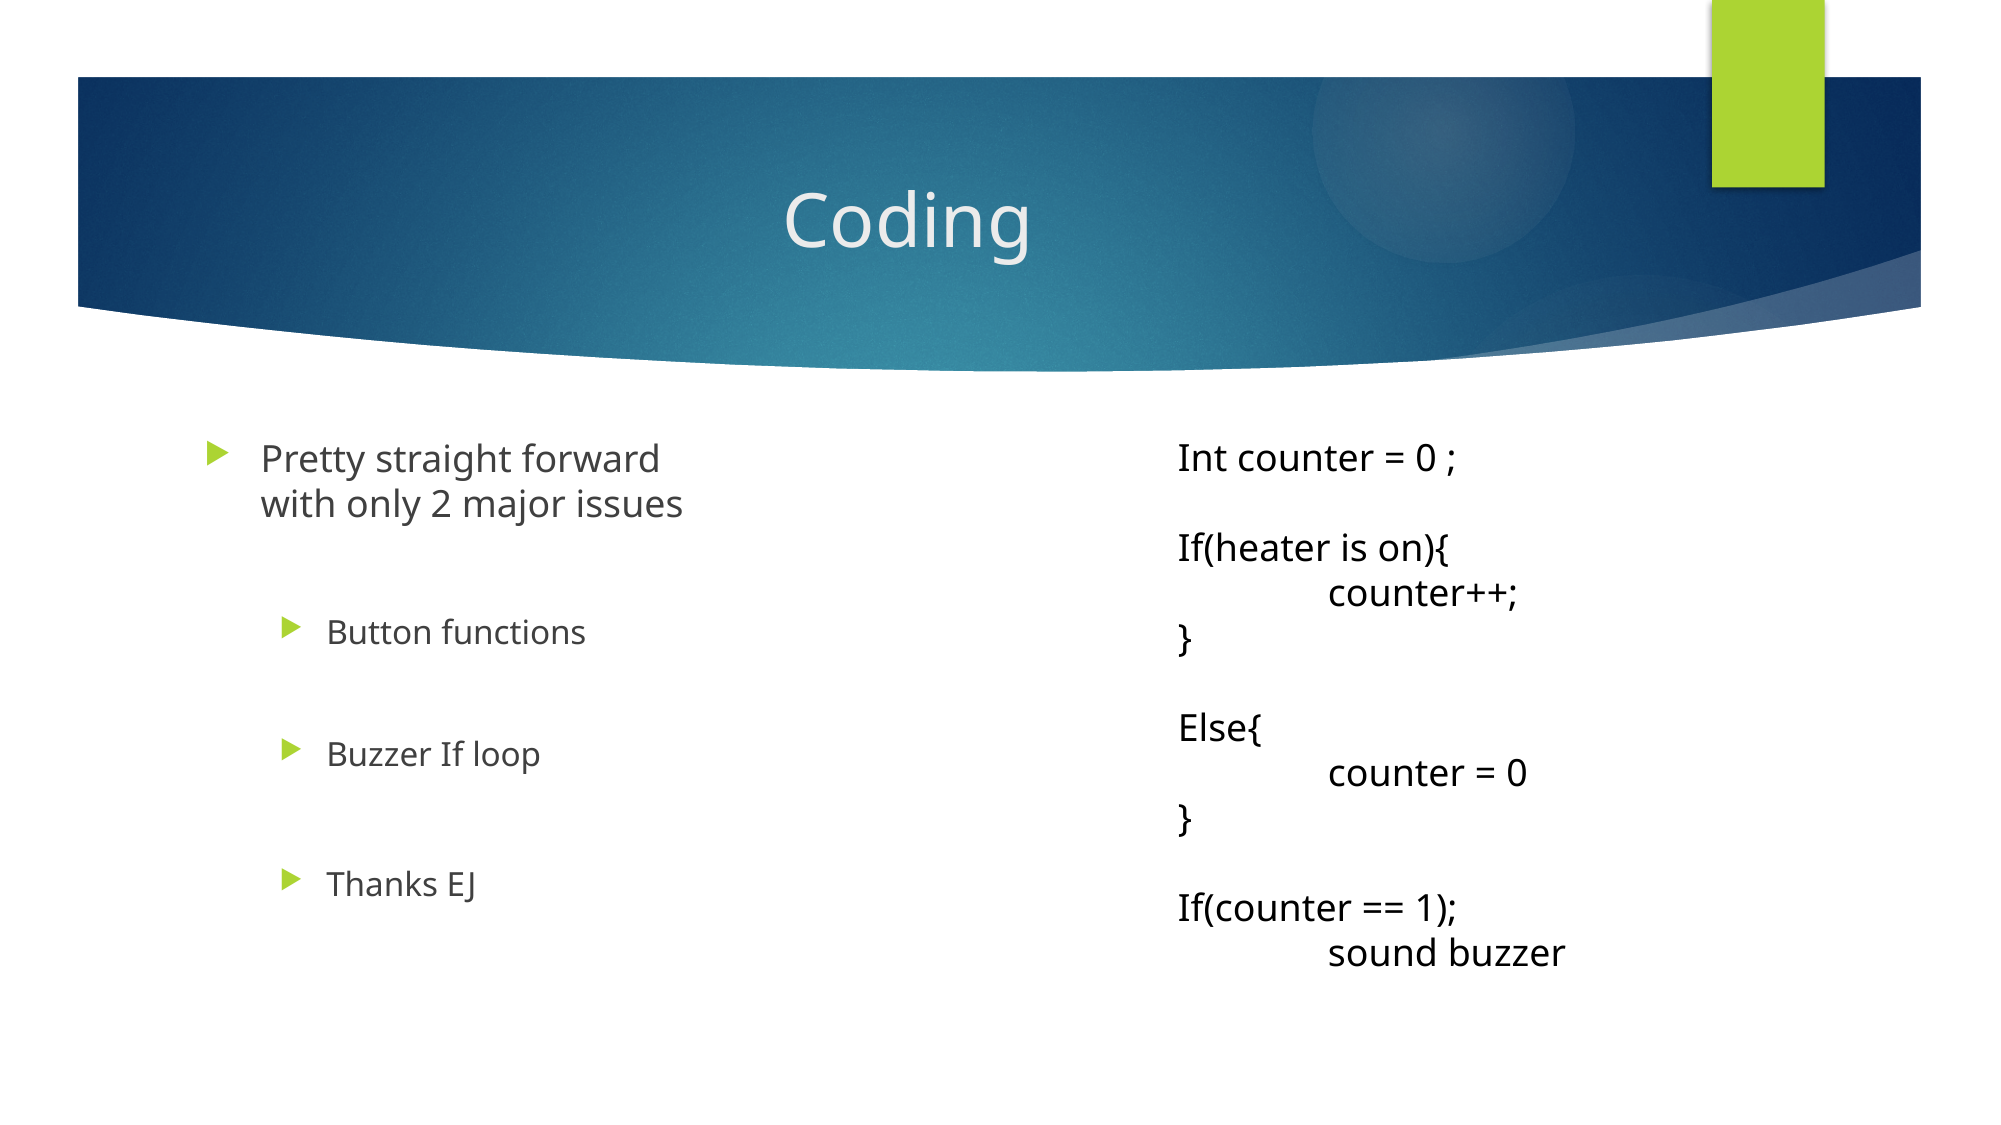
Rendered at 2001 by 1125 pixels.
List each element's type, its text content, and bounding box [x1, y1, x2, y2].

list Pretty straight forward with only 2 major issues Button functions Buzzer If loop Thanks EJ [189, 427, 752, 999]
title Coding [189, 159, 1627, 276]
text_box Int counter = 0 ; If(heater is on){ counter++; } Else{ counter = 0 } If(counter == 1); sound buzzer [1163, 427, 1707, 1027]
